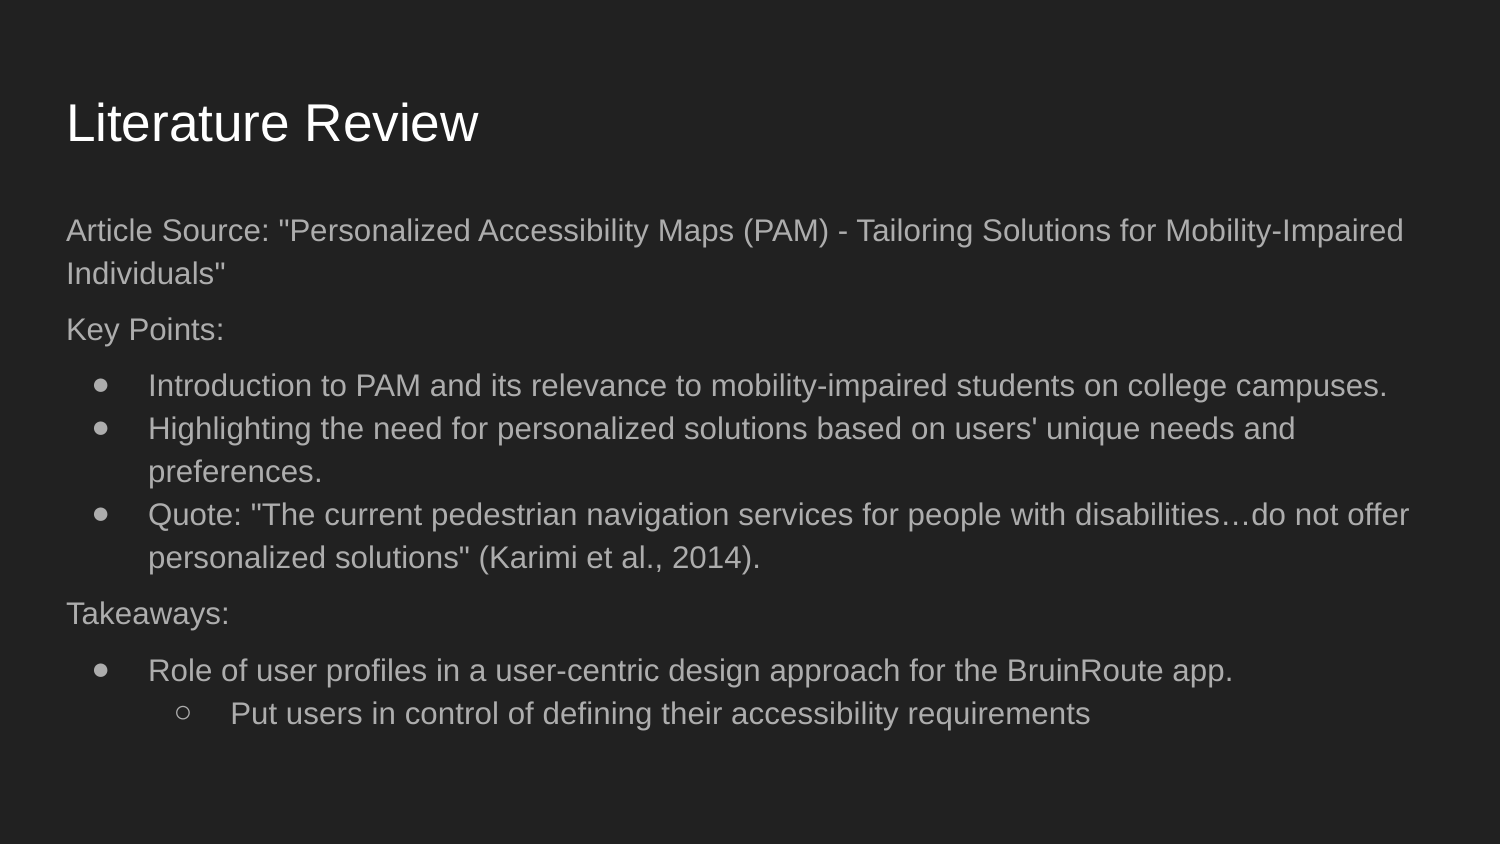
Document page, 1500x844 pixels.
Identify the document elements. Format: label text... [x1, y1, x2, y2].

title Literature Review [51, 72, 1449, 167]
list Article Source: "Personalized Accessibility Maps (PAM) - Tailoring Solutions for Mobility-Impaired Individuals" Key Points: Introduction to PAM and its relevance to mobility-impaired students on college campuses. Highlighting the need for personalized solutions based on users' unique needs and preferences. Quote: "The current pedestrian navigation services for people with disabilities…do not offer personalized solutions" (Karimi et al., 2014). Takeaways: Role of user profiles in a user-centric design approach for the BruinRoute app. Put users in control of defining their accessibility requirements [51, 189, 1449, 750]
